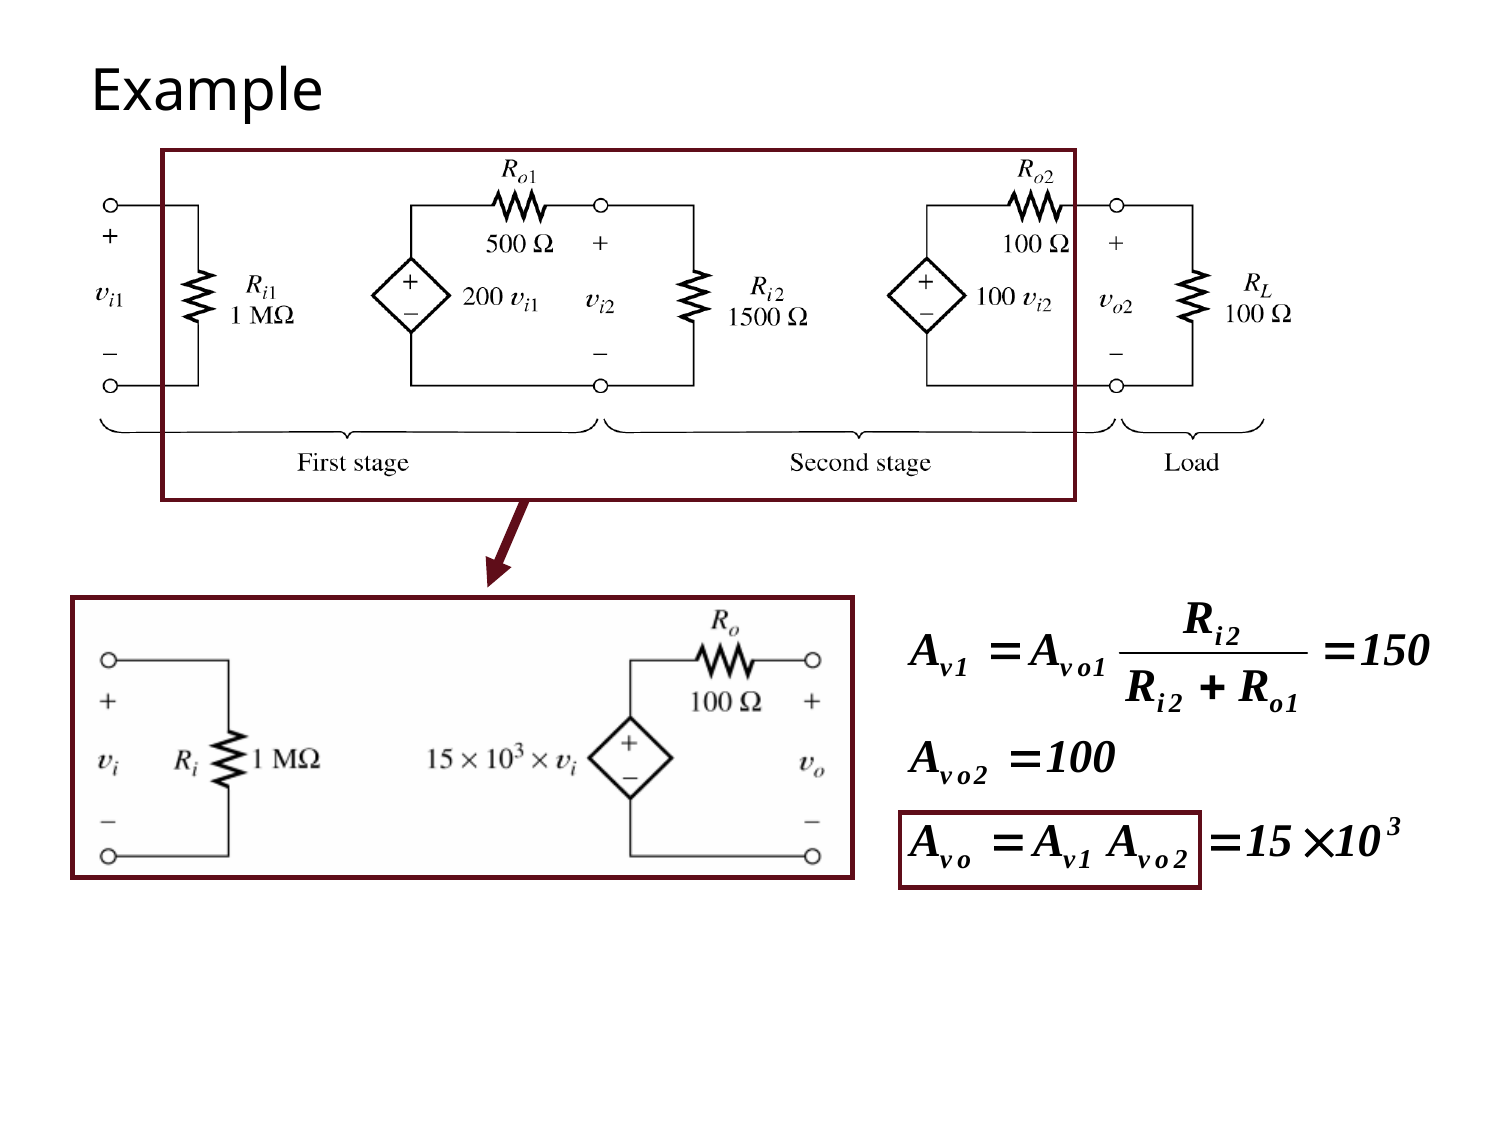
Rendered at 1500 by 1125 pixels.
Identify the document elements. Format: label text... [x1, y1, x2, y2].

text_box [486, 499, 526, 588]
title Example [75, 45, 1363, 125]
picture [87, 149, 1321, 488]
picture [74, 599, 851, 876]
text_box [898, 585, 1440, 883]
